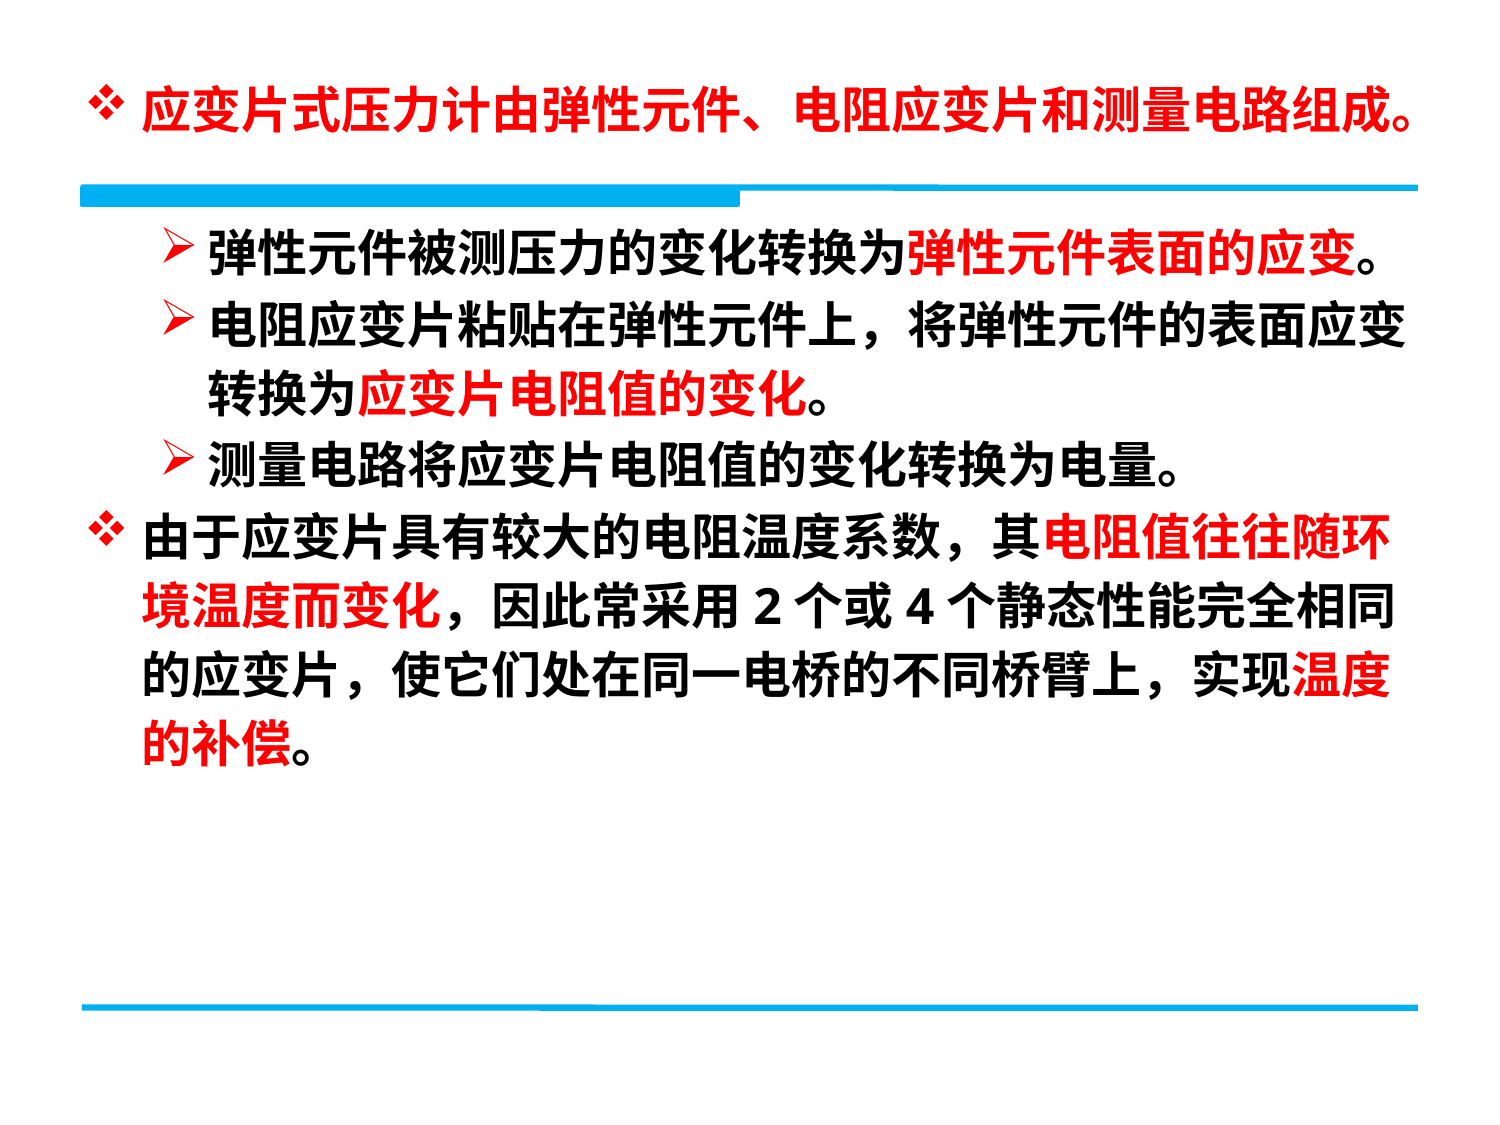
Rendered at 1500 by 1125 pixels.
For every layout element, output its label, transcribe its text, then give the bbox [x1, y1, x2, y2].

text_box 应变片式压力计由弹性元件、电阻应变片和测量电路组成。 弹性元件被测压力的变化转换为弹性元件表面的应变。 电阻应变片粘贴在弹性元件上，将弹性元件的表面应变转换为应变片电阻值的变化。 测量电路将应变片电阻值的变化转换为电量。 由于应变片具有较大的电阻温度系数，其电阻值往往随环境温度而变化，因此常采用2个或4个静态性能完全相同的应变片，使它们处在同一电桥的不同桥臂上，实现温度的补偿。 [70, 0, 1430, 1012]
